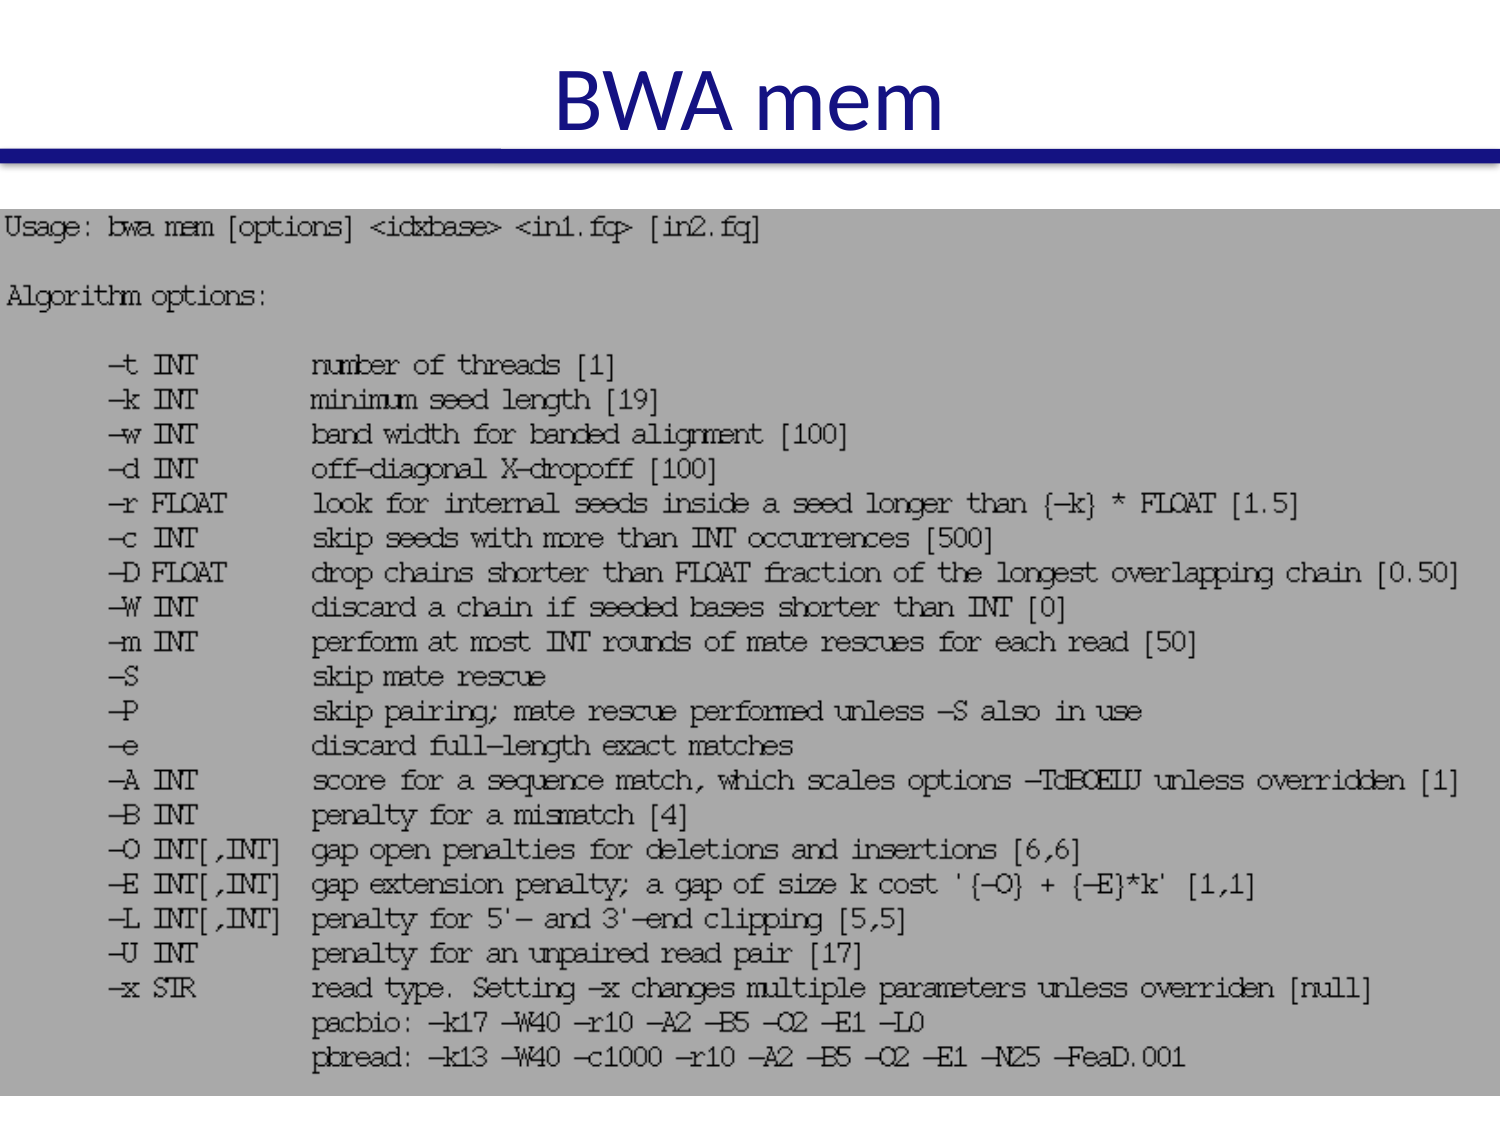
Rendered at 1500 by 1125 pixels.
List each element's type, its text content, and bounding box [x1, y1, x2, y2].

picture [0, 209, 1500, 1096]
title BWA mem [75, 0, 1425, 188]
